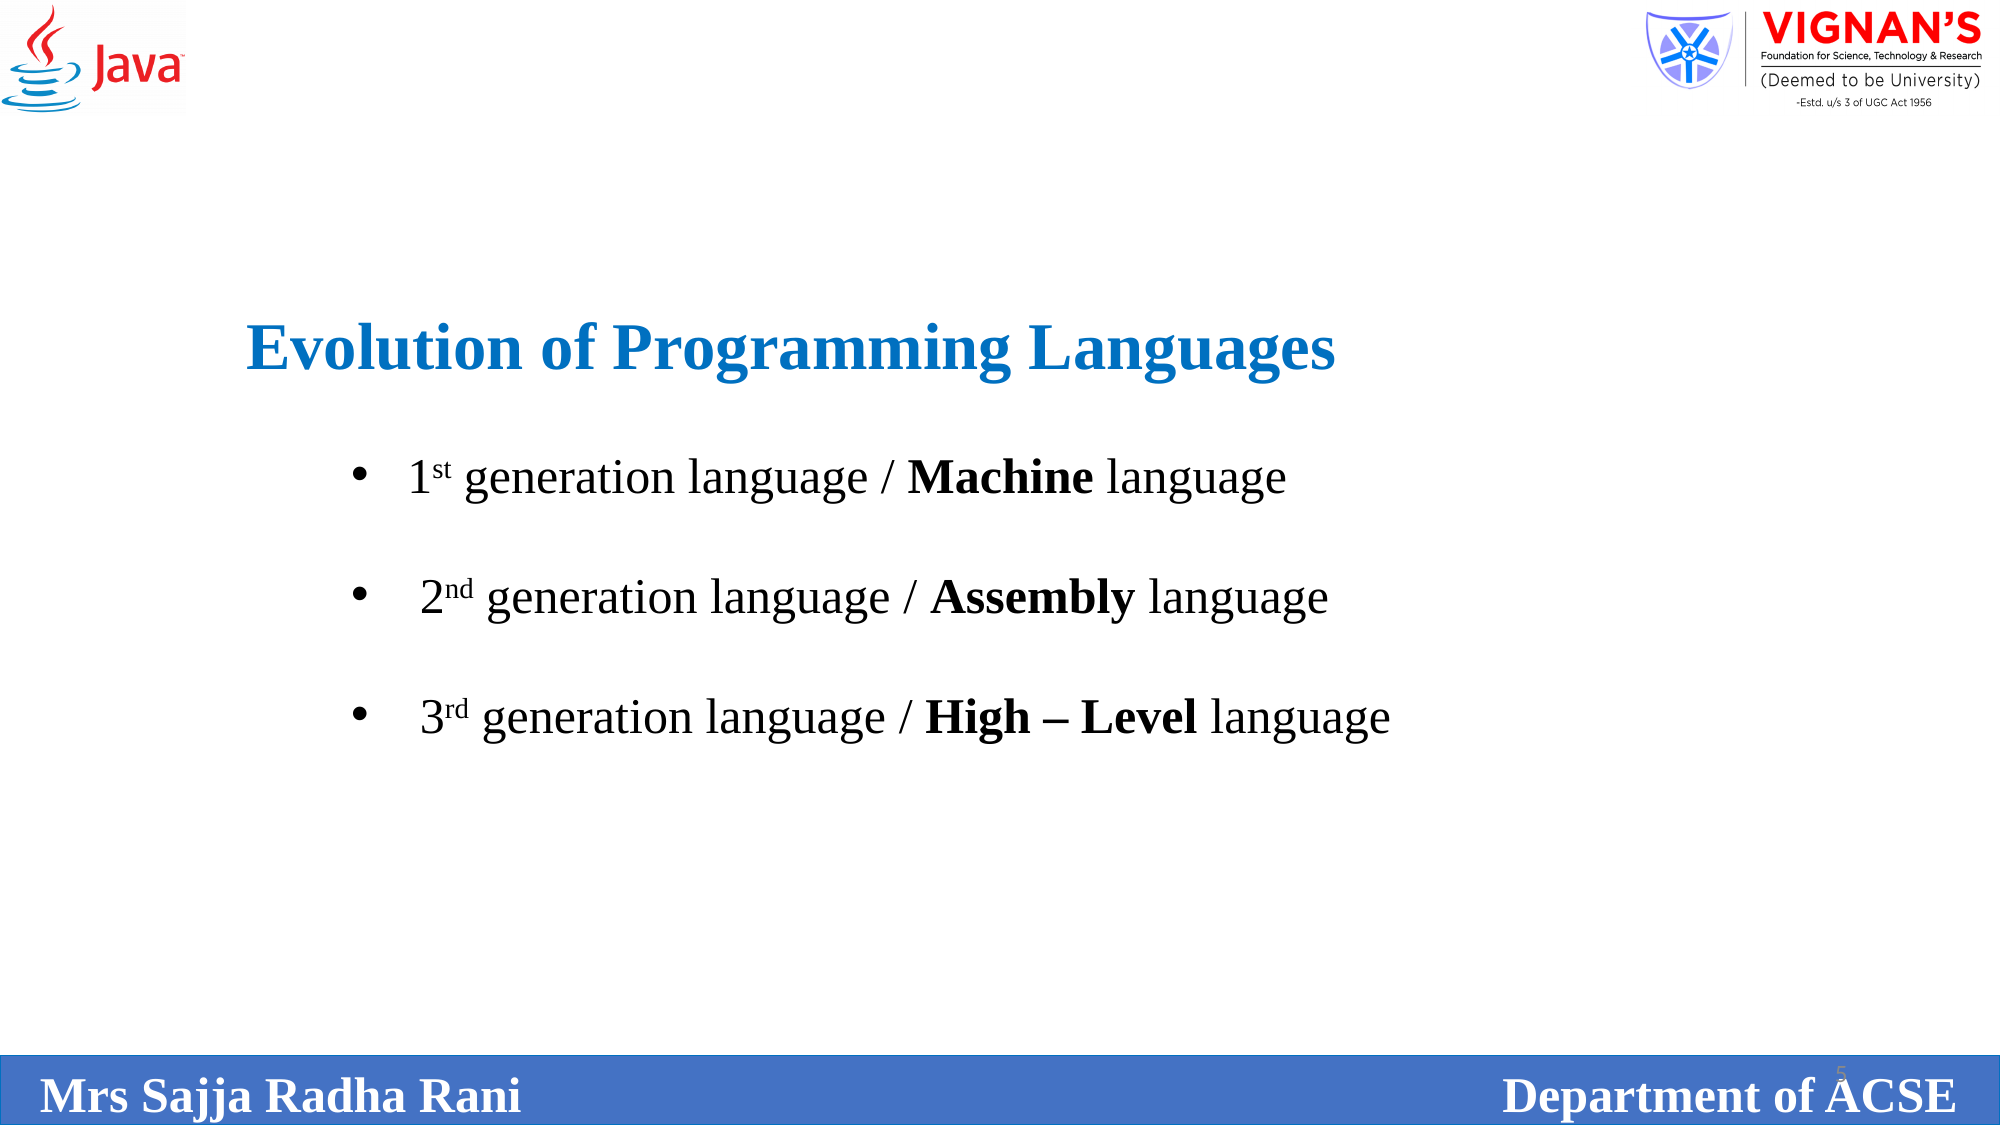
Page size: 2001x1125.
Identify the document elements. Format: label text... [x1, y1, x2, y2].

text_box Evolution of Programming Languages 1st generation language / Machine language 2nd generation language / Assembly language 3rd generation language / High – Level language [214, 216, 1612, 751]
picture [0, 0, 186, 116]
picture [1631, 0, 2000, 116]
slide_number 5 [1412, 1042, 1863, 1103]
